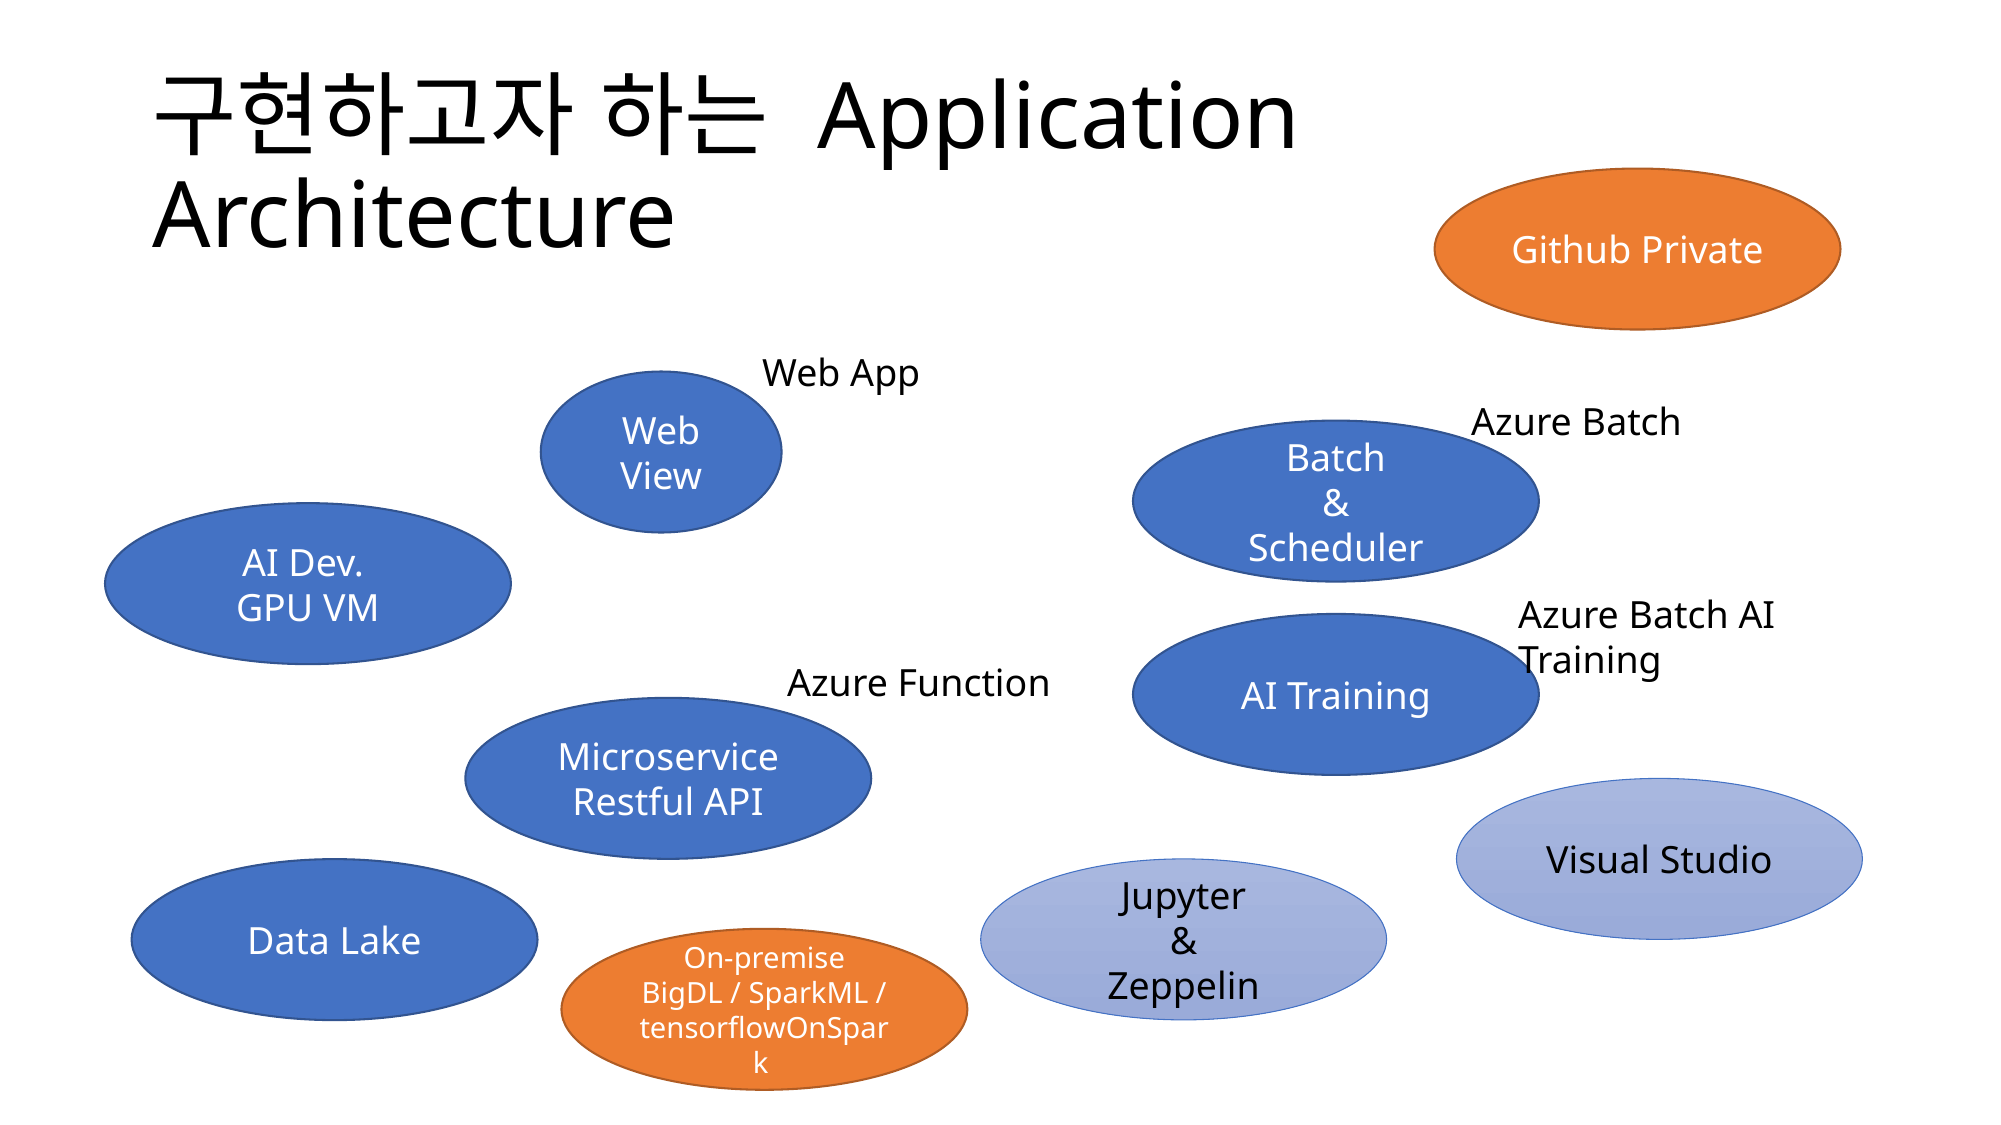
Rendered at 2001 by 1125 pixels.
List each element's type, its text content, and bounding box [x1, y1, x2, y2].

text_box Azure Batch [1456, 390, 1769, 451]
text_box AI Dev. GPU VM [103, 502, 512, 666]
text_box Jupyter & Zeppelin [980, 858, 1388, 1021]
text_box Batch & Scheduler [1131, 419, 1540, 583]
title 구현하고자 하는 Application Architecture [137, 59, 1863, 278]
text_box Azure Batch AI Training [1503, 583, 1888, 689]
text_box AI Training [1131, 612, 1540, 776]
text_box On-premise BigDL / SparkML / tensorflowOnSpark [560, 927, 969, 1091]
text_box Microservice Restful API [464, 696, 873, 860]
text_box Visual Studio [1455, 777, 1863, 940]
text_box Data Lake [130, 858, 539, 1022]
text_box Web App [747, 341, 966, 401]
text_box Github Private [1433, 167, 1842, 331]
text_box Azure Function [772, 651, 1074, 711]
text_box Web View [539, 370, 783, 534]
